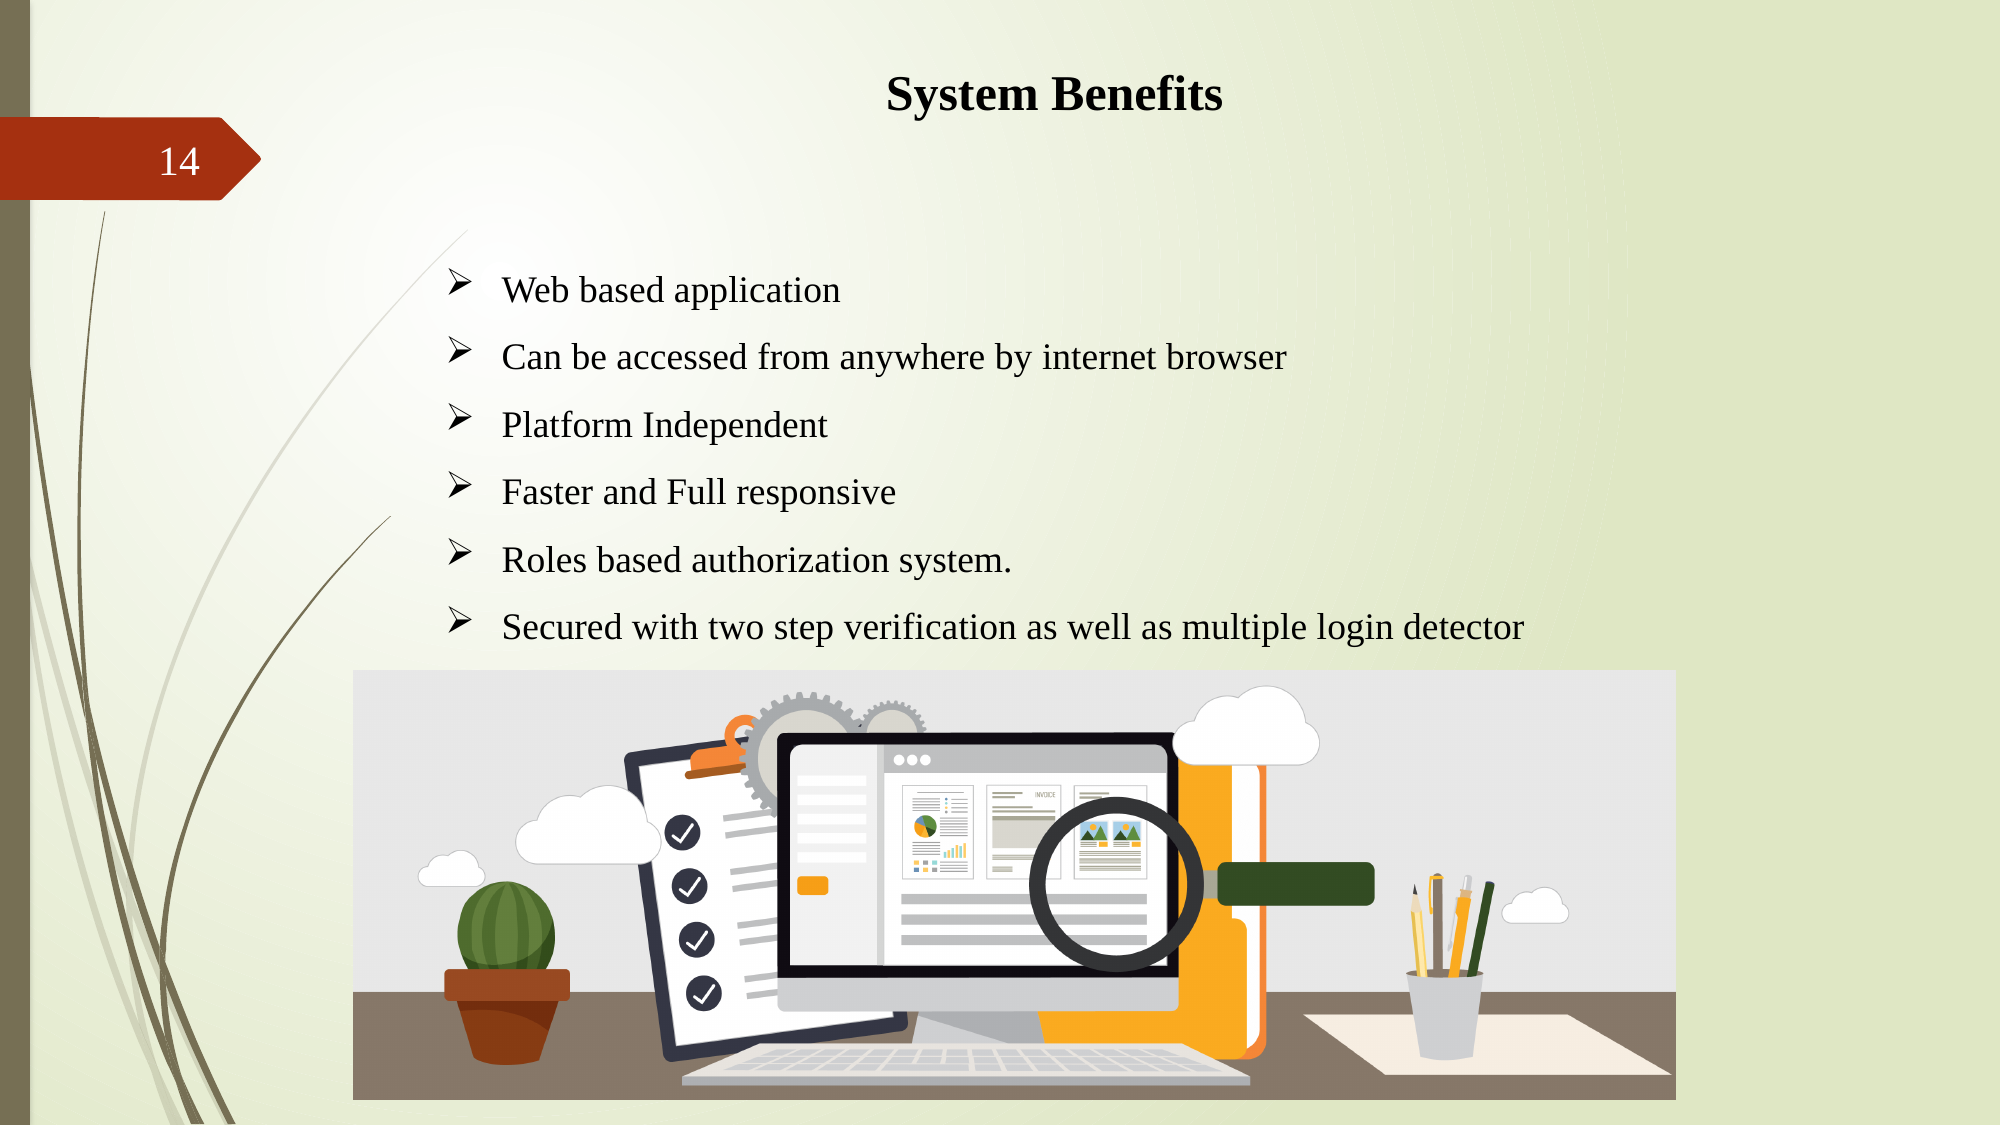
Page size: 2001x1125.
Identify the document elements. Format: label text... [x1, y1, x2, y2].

text_box System Benefits [440, 53, 1669, 129]
slide_number 14 [87, 129, 216, 190]
picture [352, 670, 1676, 1100]
text_box Web based application Can be accessed from anywhere by internet browser Platform Independent Faster and Full responsive Roles based authorization system. Secured with two step verification as well as multiple login detector [430, 234, 1650, 655]
